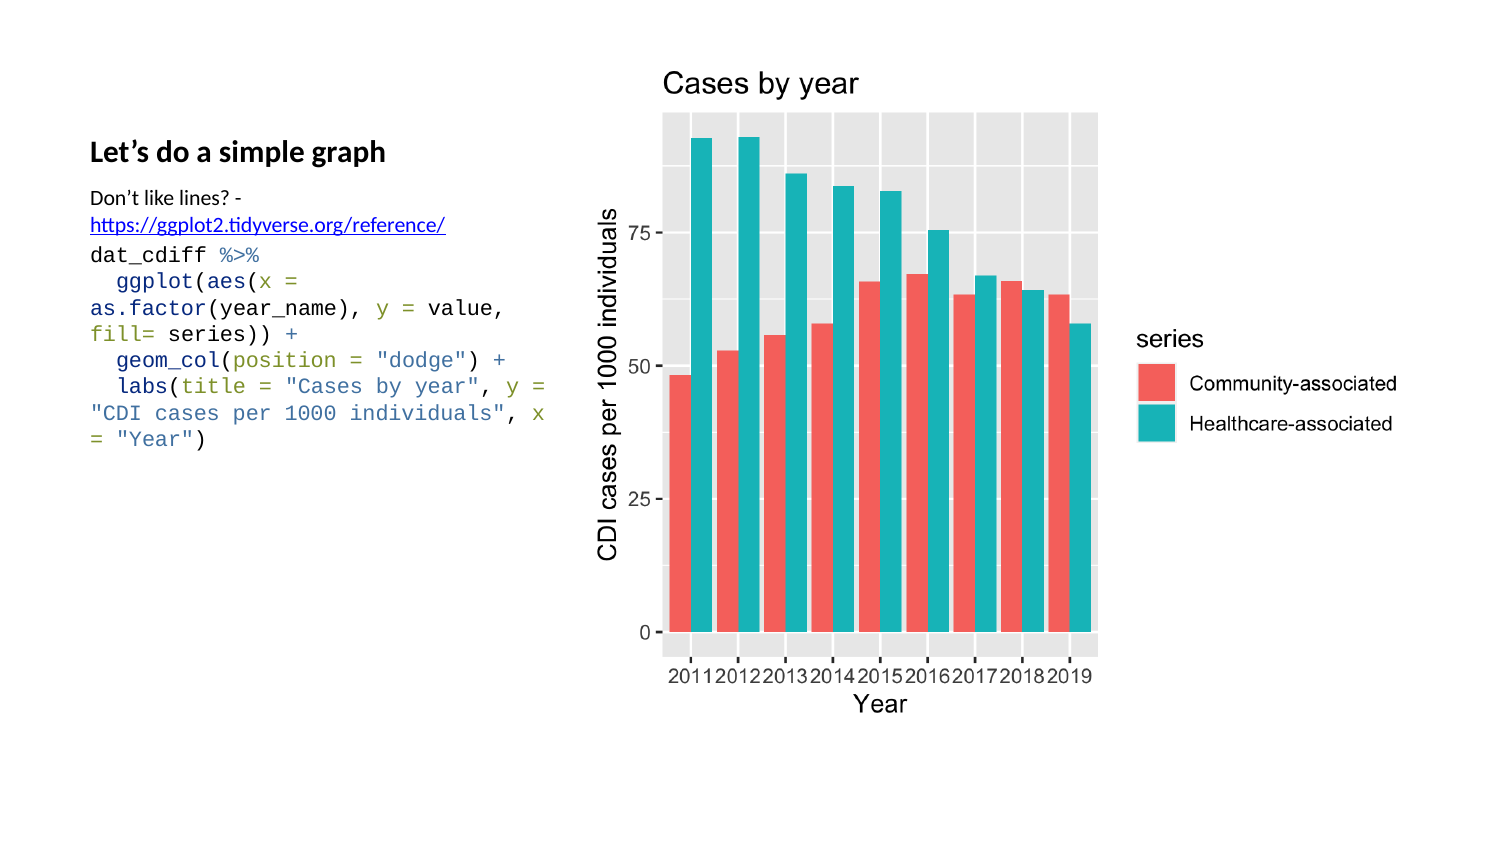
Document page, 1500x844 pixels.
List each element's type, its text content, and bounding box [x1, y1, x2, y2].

title Let’s do a simple graph [75, 33, 569, 176]
list Don’t like lines? - https://ggplot2.tidyverse.org/reference/ dat_cdiff %>% ggplot(aes(x = as.factor(year_name), y = value, fill= series)) + geom_col(position = "dodge") + labs(title = "Cases by year", y = "CDI cases per 1000 individuals", x = "Year") [75, 176, 569, 754]
picture [585, 58, 1424, 730]
